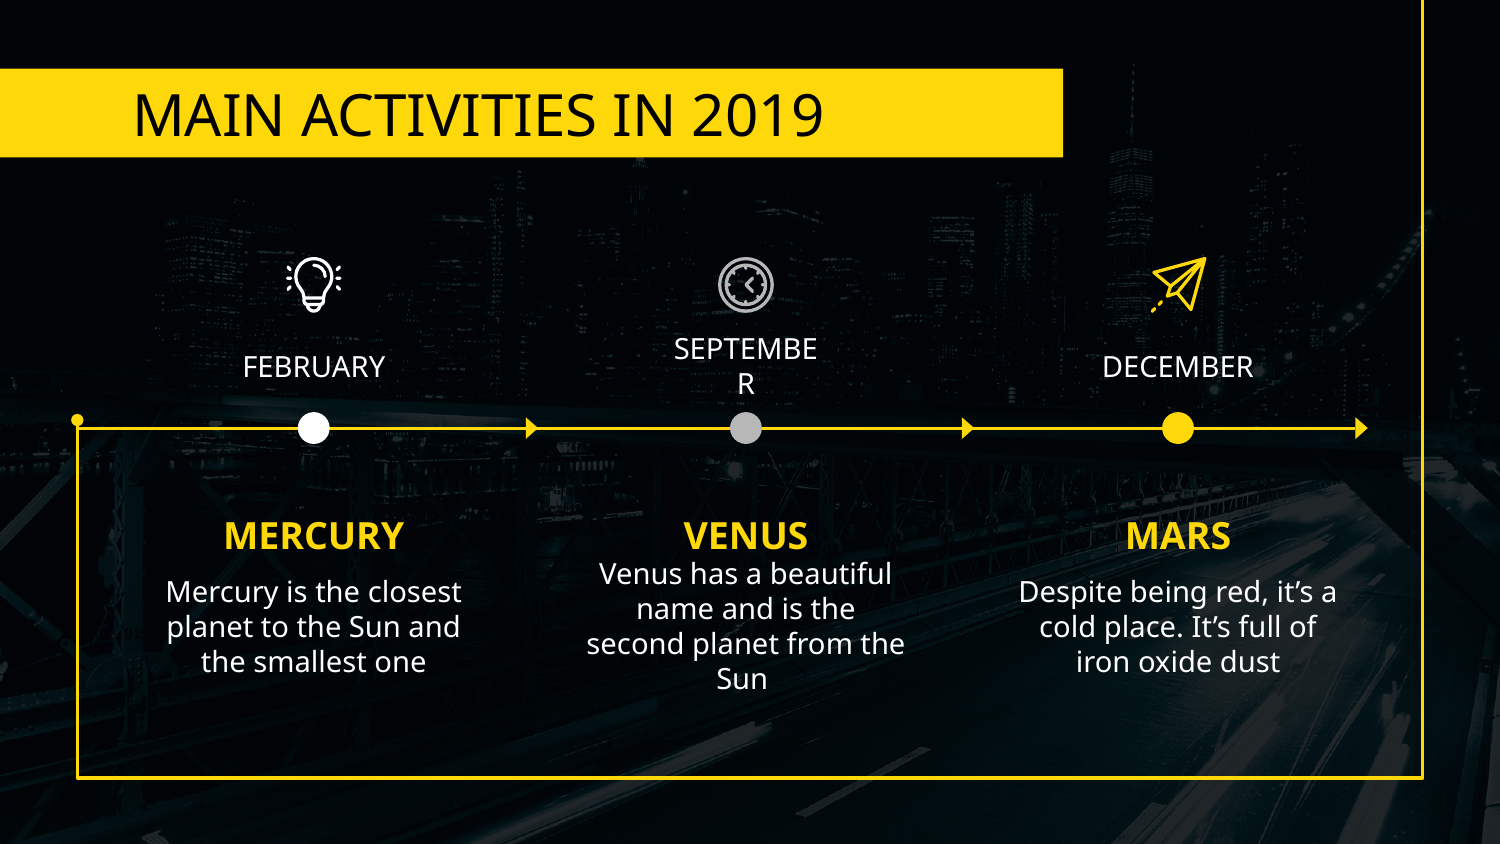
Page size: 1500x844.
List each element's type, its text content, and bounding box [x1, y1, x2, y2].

text_box [961, 417, 973, 427]
text_box [525, 417, 537, 427]
text_box MERCURY [136, 512, 492, 557]
text_box VENUS [568, 512, 924, 557]
title MAIN ACTIVITIES IN 2019 [116, 63, 1383, 158]
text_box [219, 256, 408, 445]
picture [0, 0, 1500, 844]
text_box Mercury is the closest planet to the Sun and the smallest one [136, 557, 492, 711]
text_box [651, 256, 841, 445]
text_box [1083, 256, 1273, 445]
text_box Despite being red, it’s a cold place. It’s full of iron oxide dust [1000, 557, 1356, 711]
text_box Venus has a beautiful name and is the second planet from the Sun [568, 557, 924, 711]
text_box MARS [1000, 512, 1356, 557]
text_box [1355, 417, 1368, 439]
